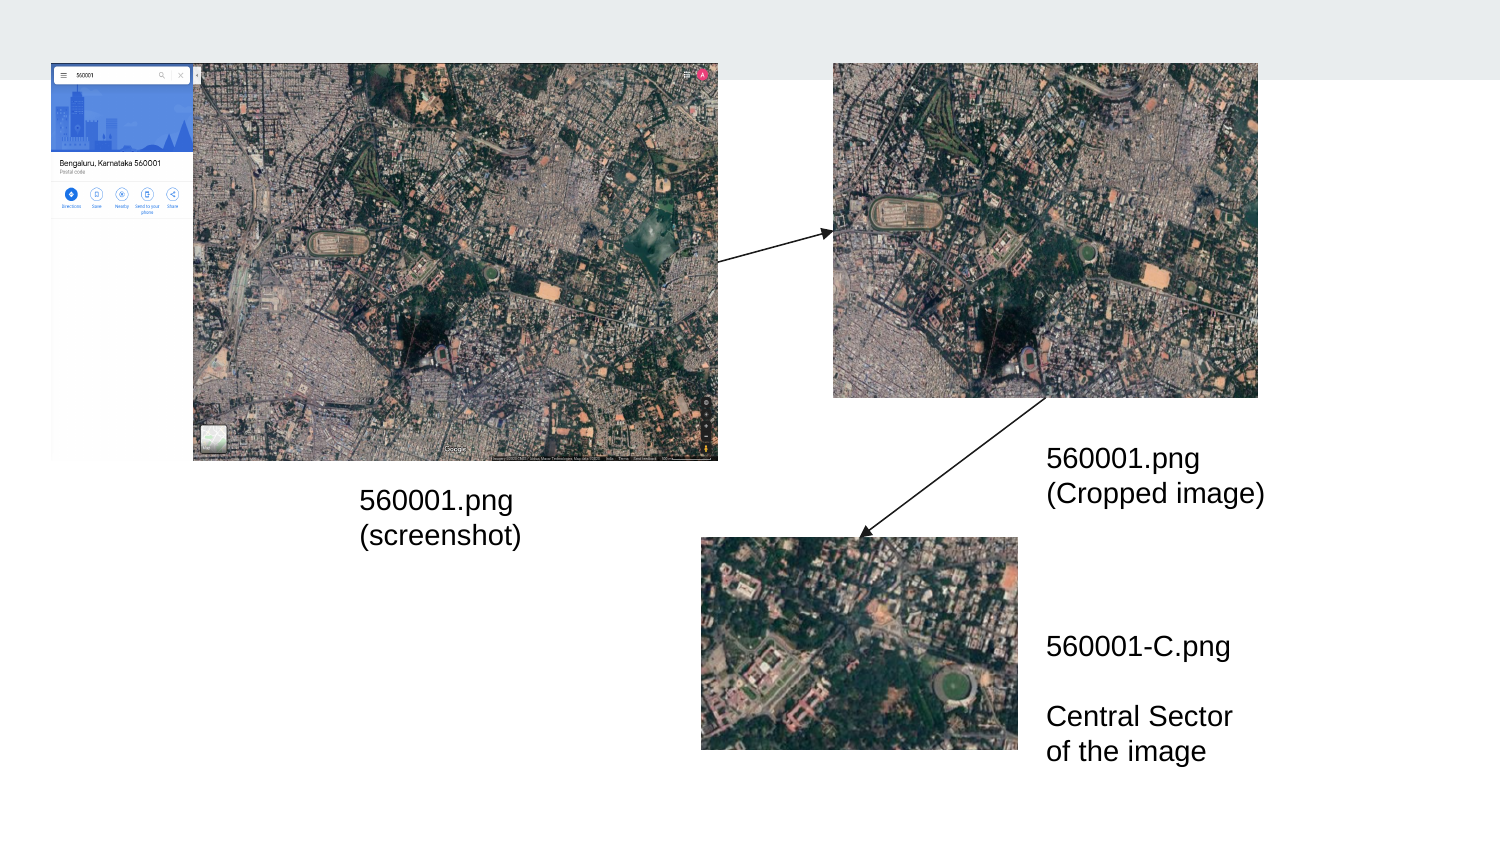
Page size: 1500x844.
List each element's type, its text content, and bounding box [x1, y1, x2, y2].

picture [50, 63, 718, 462]
text_box 560001.png (screenshot) [344, 469, 556, 503]
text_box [859, 397, 1046, 538]
picture [833, 63, 1258, 399]
text_box 560001-C.png Central Sector of the image [1031, 612, 1363, 656]
picture [701, 537, 1018, 750]
text_box 560001.png (Cropped image) [1049, 423, 1315, 467]
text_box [717, 230, 835, 263]
